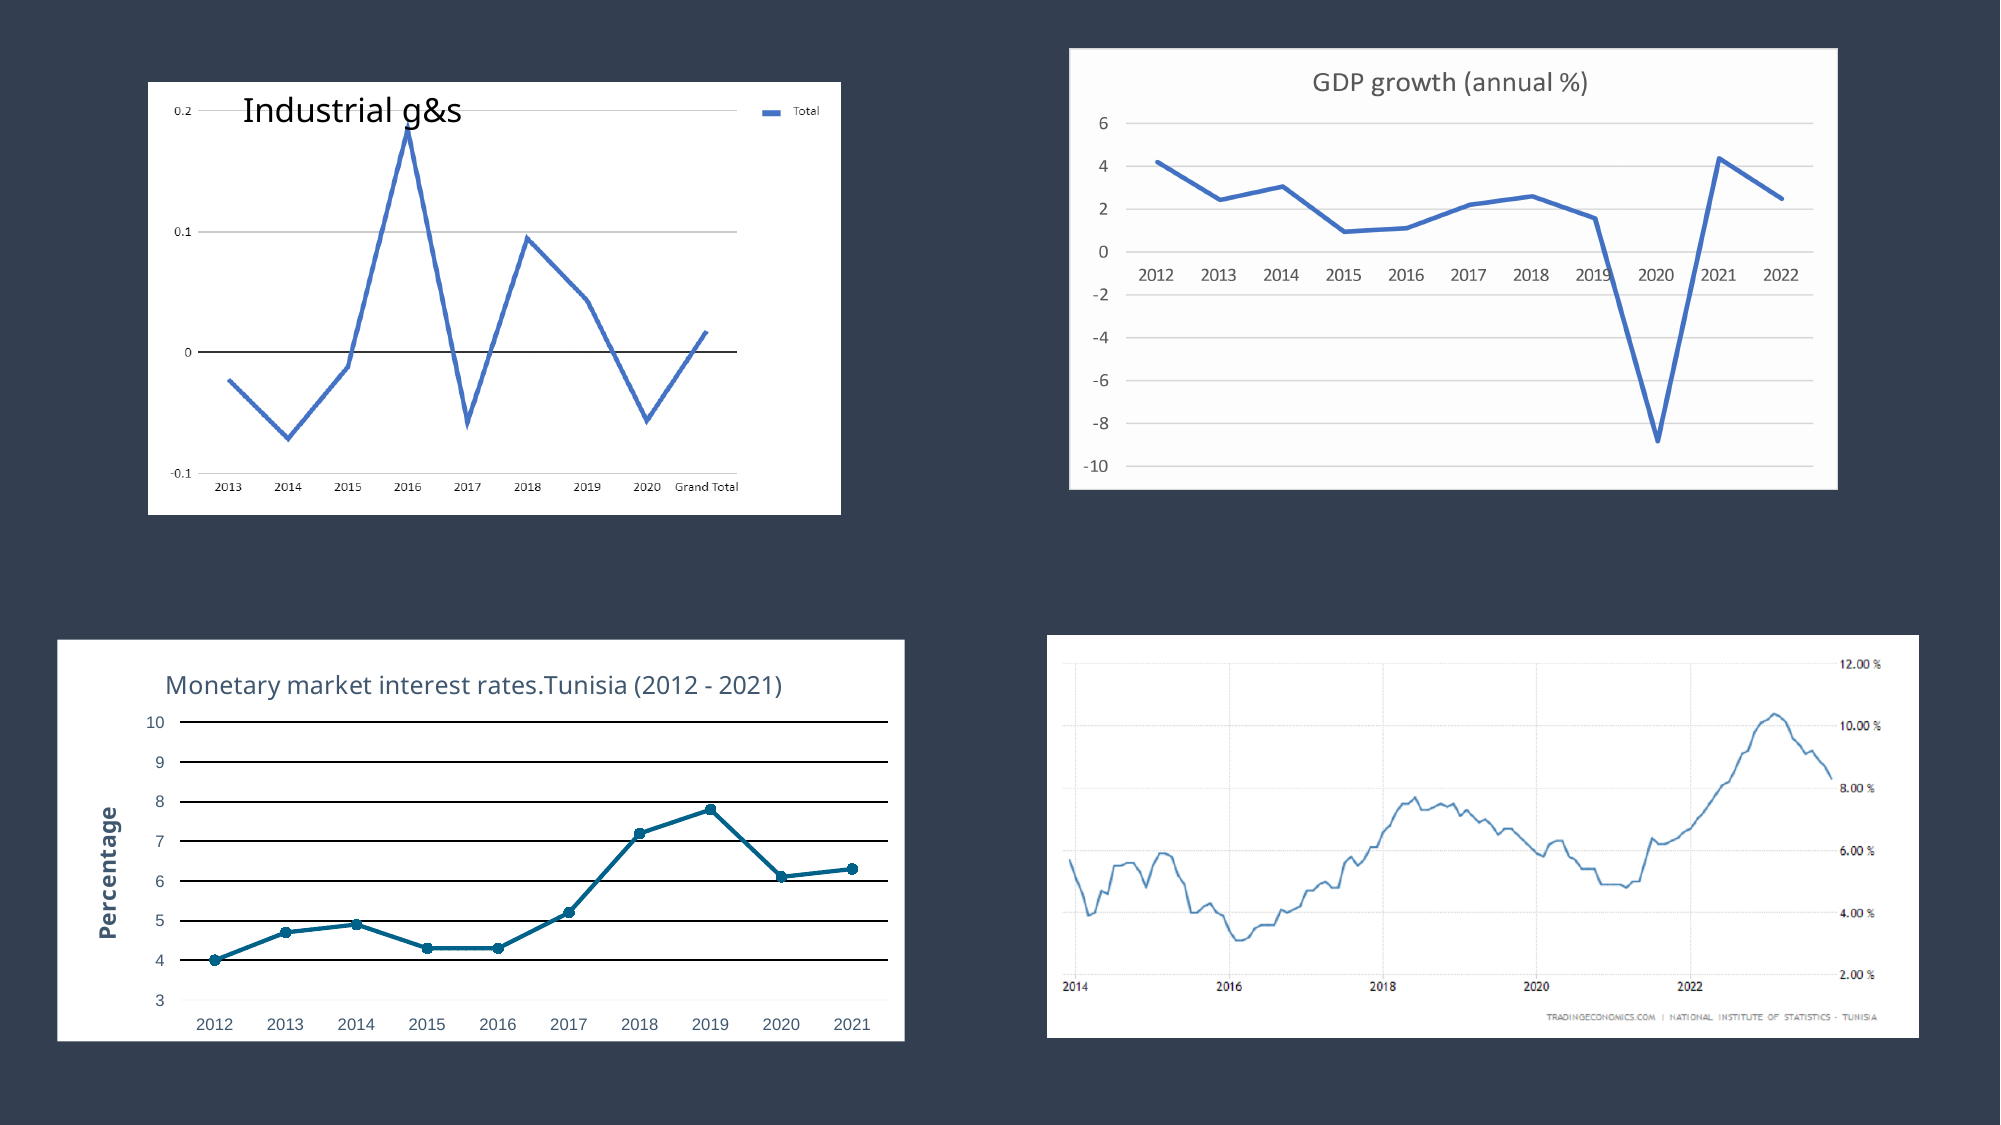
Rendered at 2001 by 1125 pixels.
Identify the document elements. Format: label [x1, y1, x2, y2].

picture [147, 81, 842, 516]
chart [56, 638, 906, 1042]
picture [1069, 47, 1838, 491]
picture [1046, 634, 1920, 1038]
